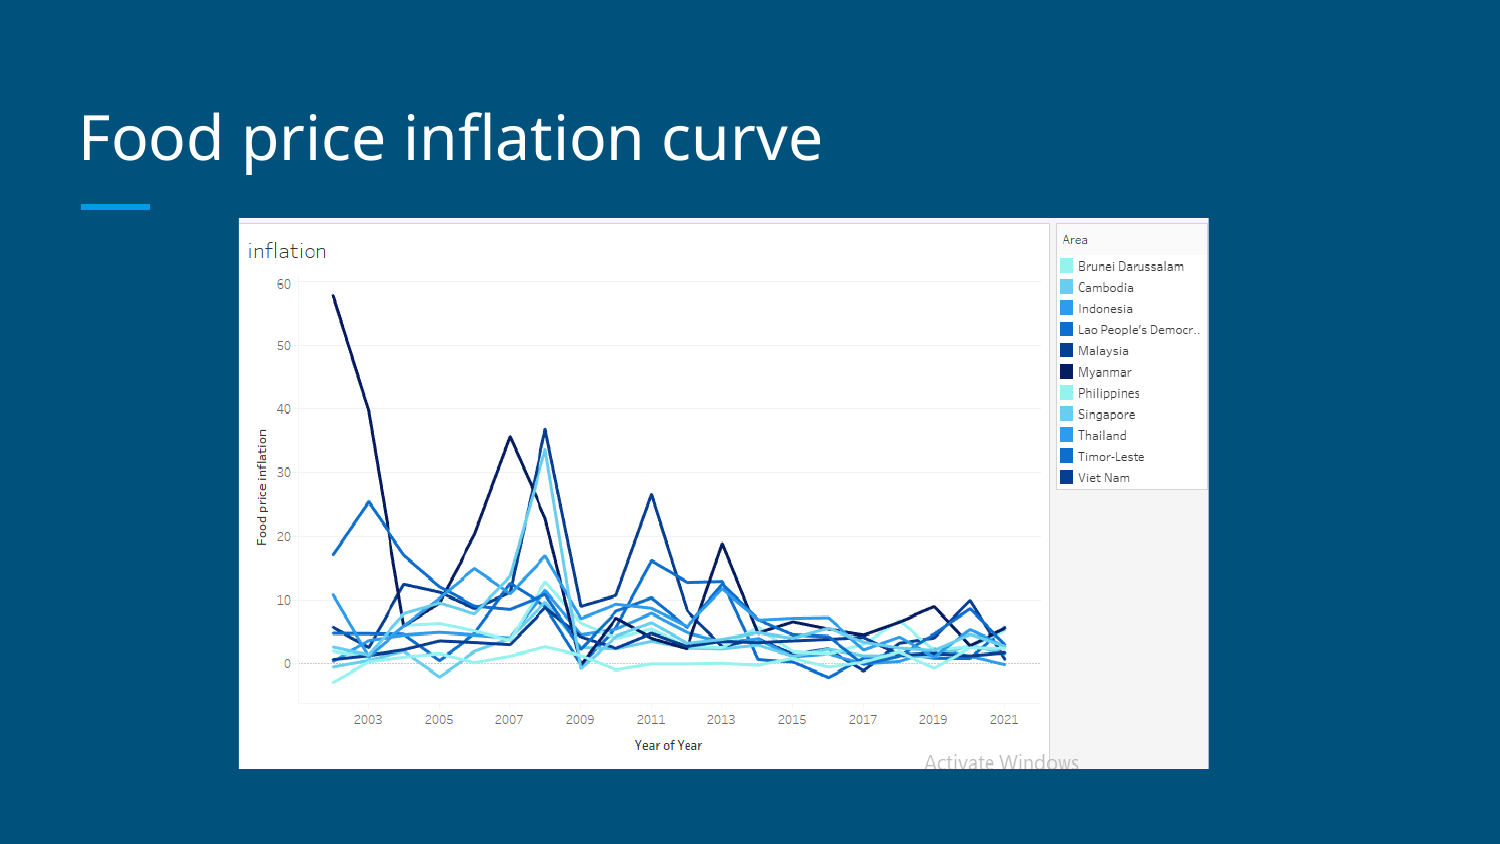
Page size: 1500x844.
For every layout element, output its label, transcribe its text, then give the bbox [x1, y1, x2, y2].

picture [239, 219, 1208, 768]
title Food price inflation curve [63, 75, 1437, 188]
